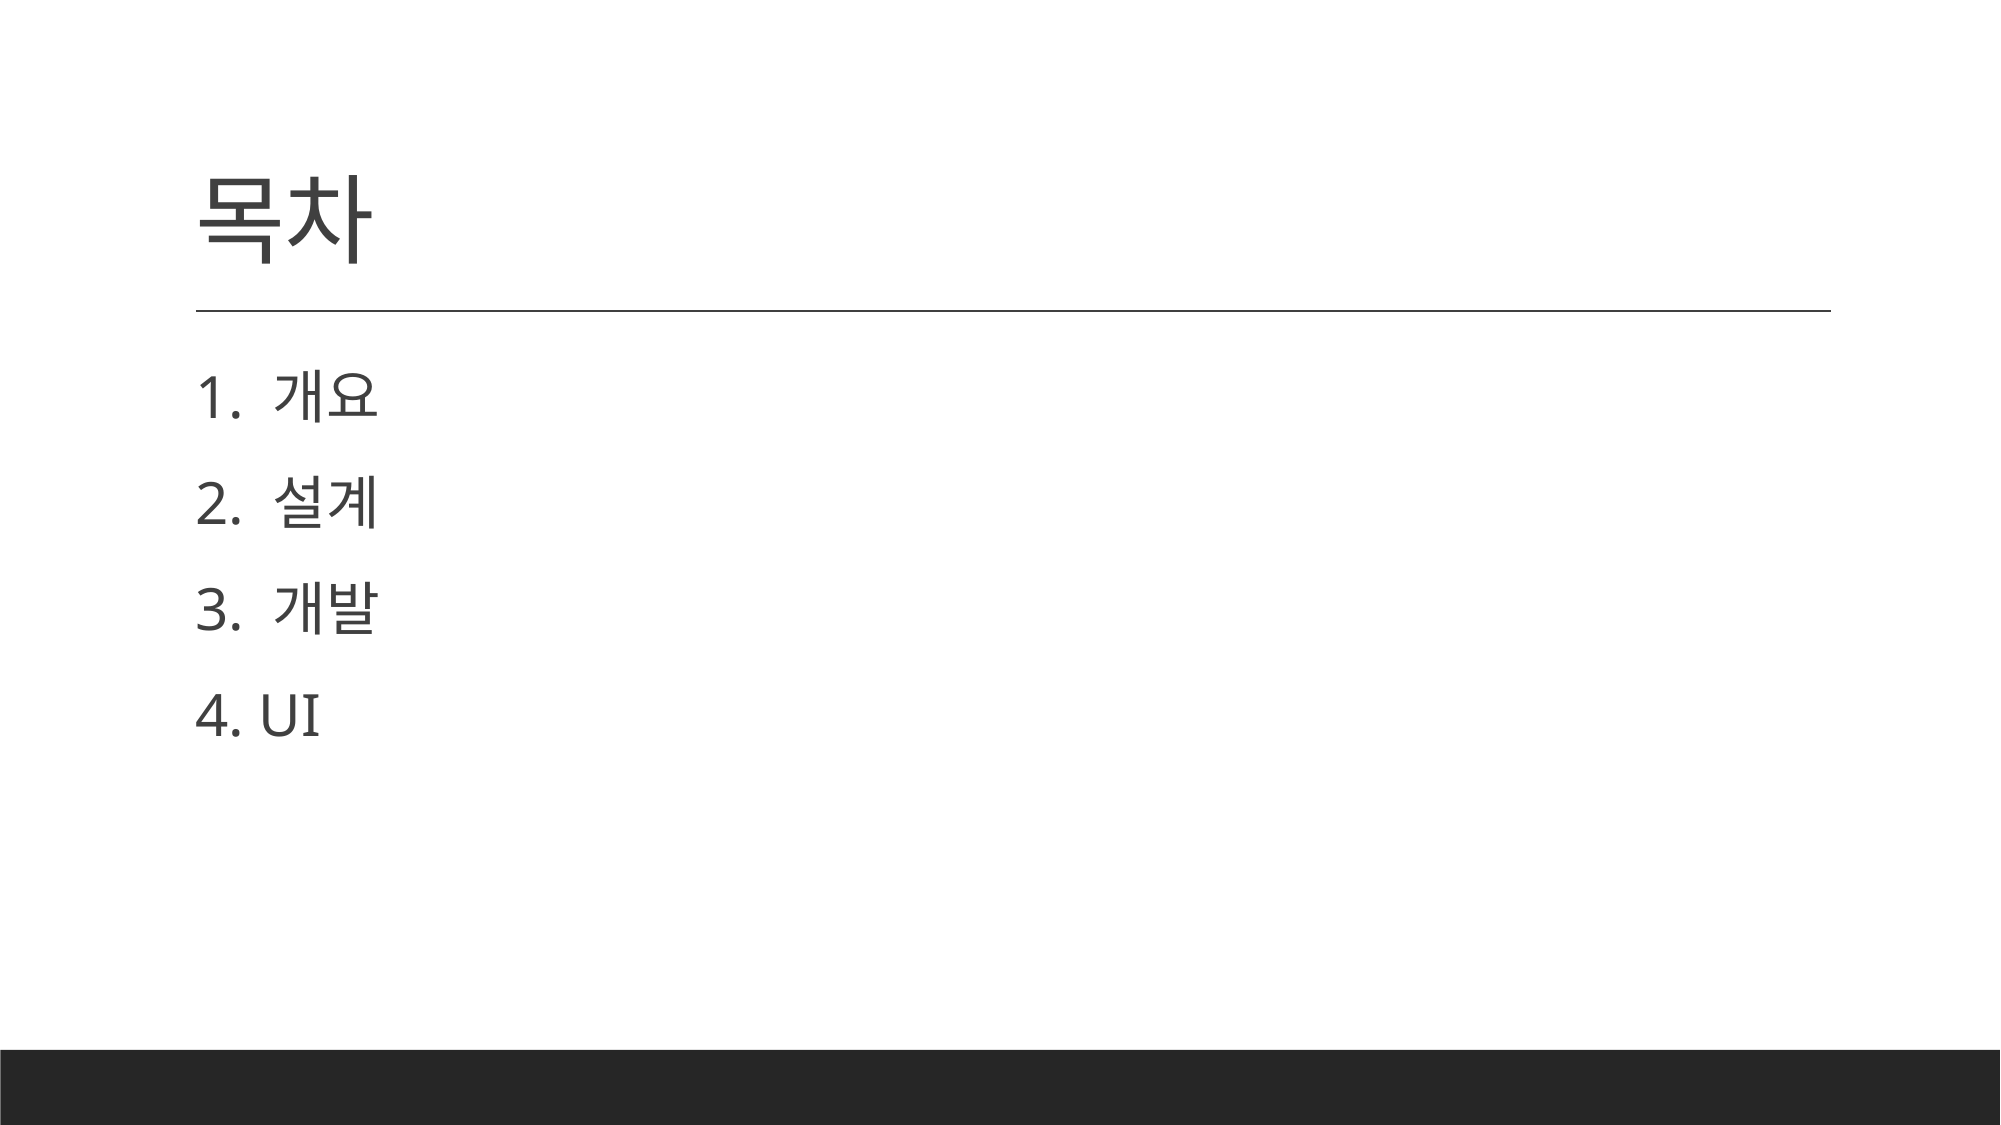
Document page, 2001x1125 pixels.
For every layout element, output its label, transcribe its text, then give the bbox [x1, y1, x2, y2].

list 1. 개요 2. 설계 3. 개발 4. UI [180, 345, 1830, 963]
title 목차 [180, 47, 1830, 285]
